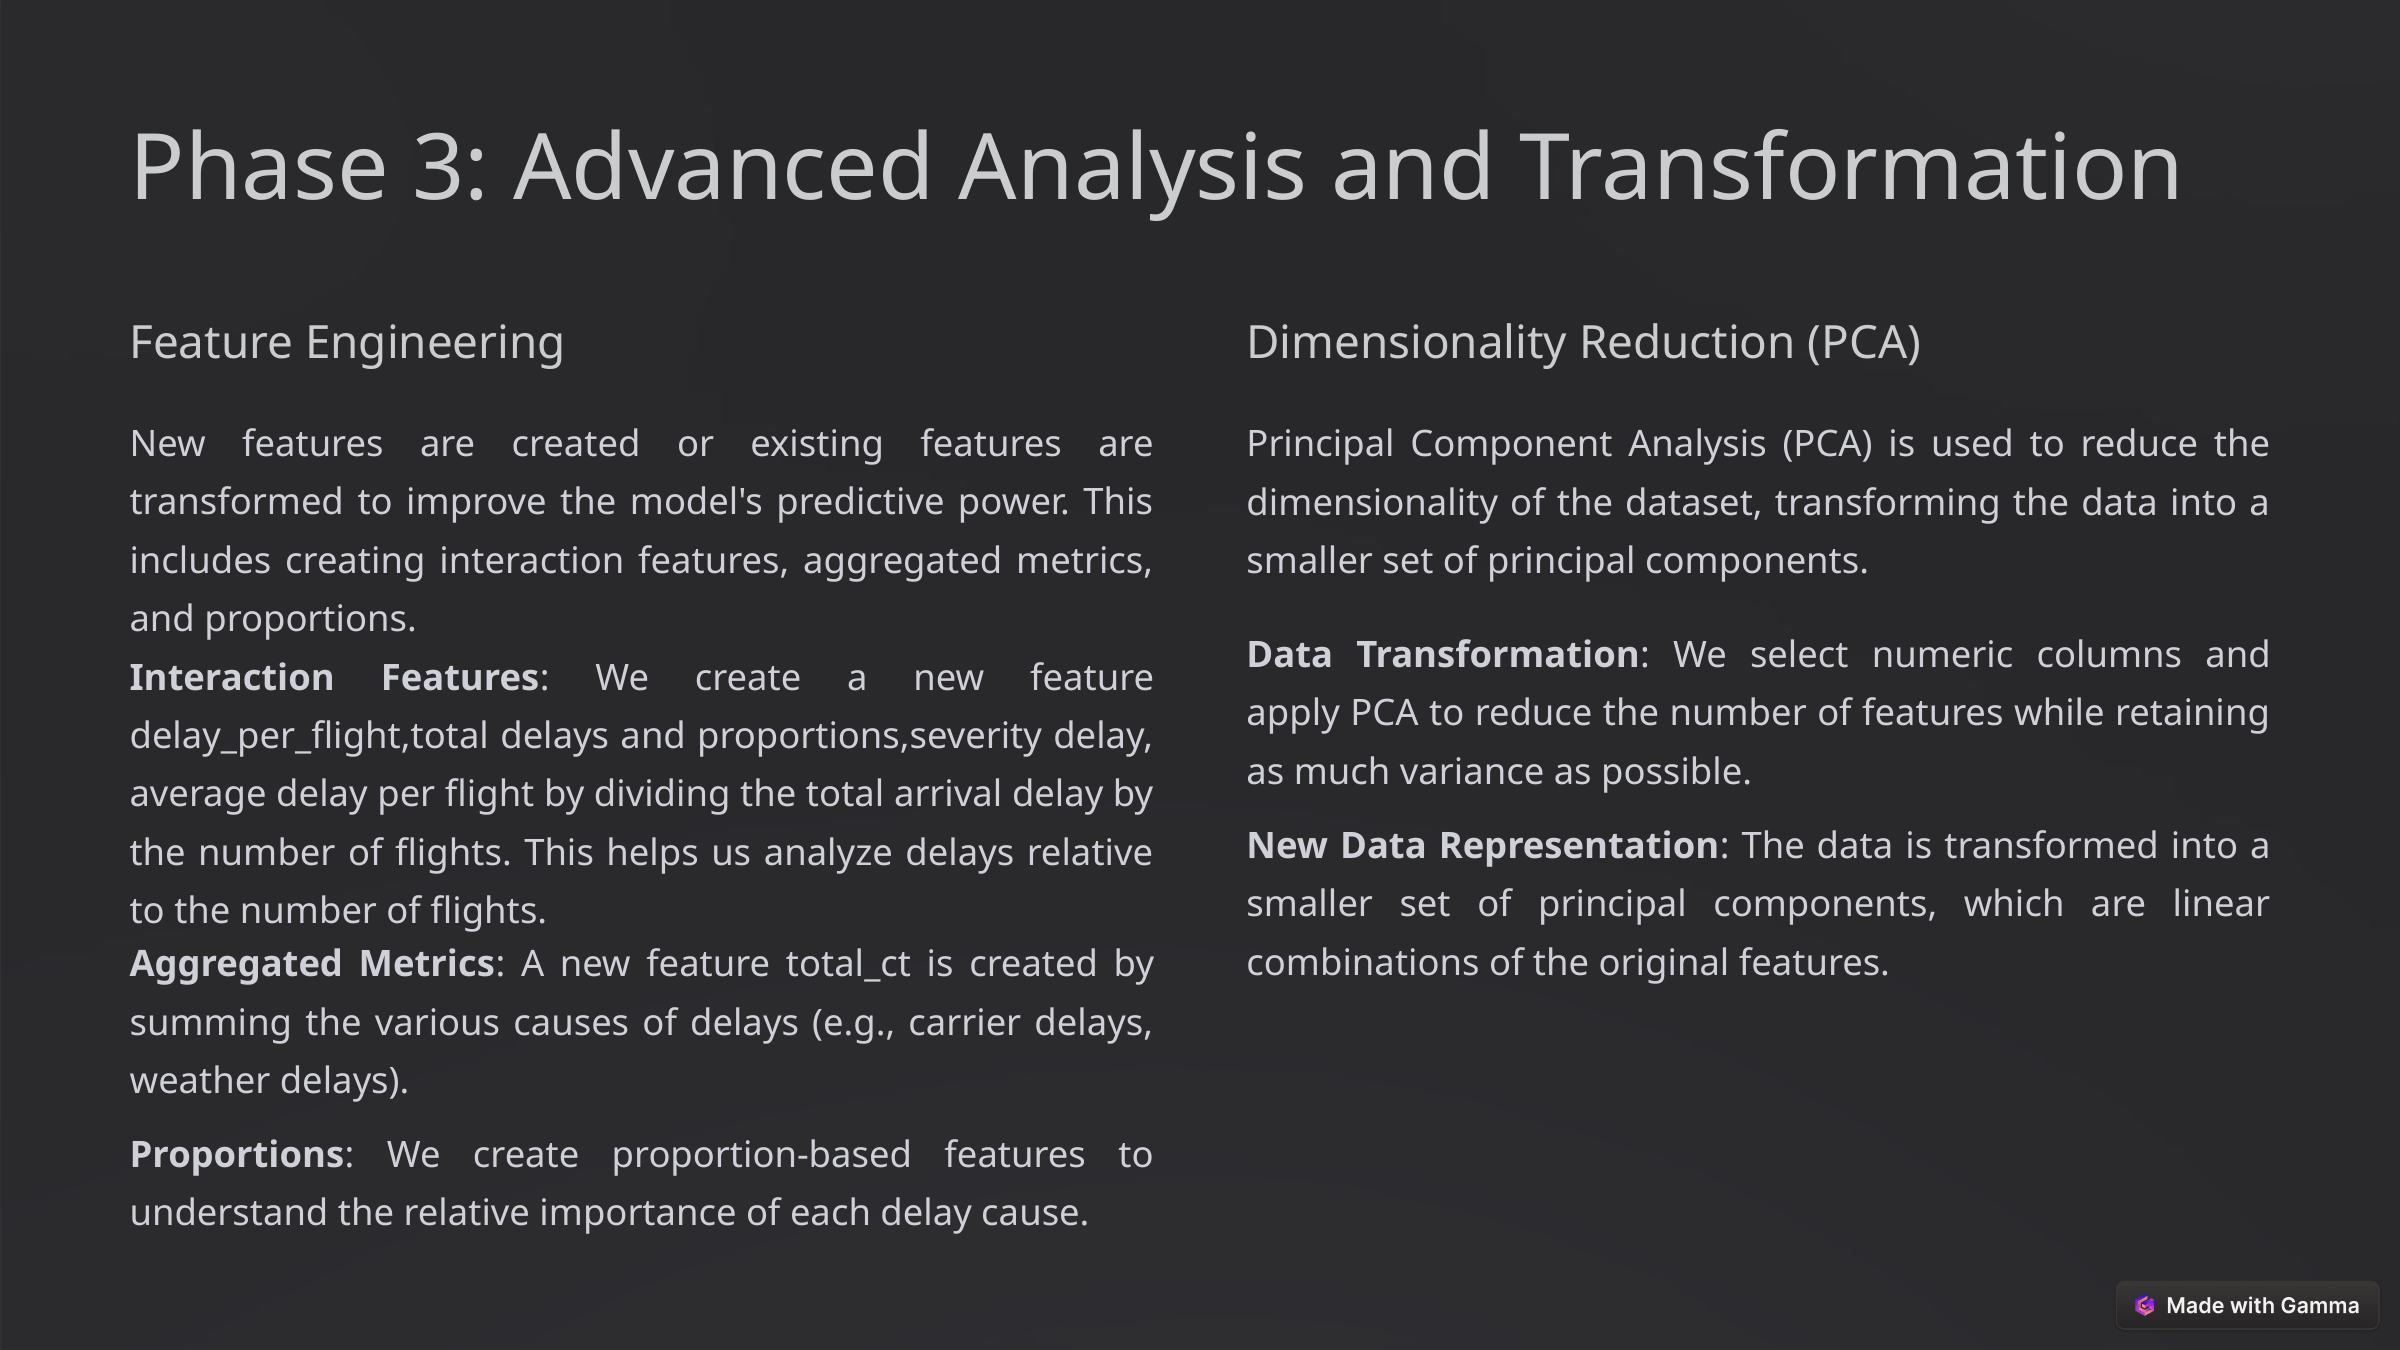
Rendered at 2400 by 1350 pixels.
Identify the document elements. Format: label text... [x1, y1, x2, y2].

text_box Feature Engineering [129, 310, 593, 369]
text_box Proportions: We create proportion-based features to understand the relative importance of each delay cause. [129, 1116, 1155, 1235]
text_box Principal Component Analysis (PCA) is used to reduce the dimensionality of the dataset, transforming the data into a smaller set of principal components. [1246, 405, 2272, 584]
text_box New Data Representation: The data is transformed into a smaller set of principal components, which are linear combinations of the original features. [1246, 807, 2272, 985]
text_box Dimensionality Reduction (PCA) [1246, 310, 1953, 369]
text_box Aggregated Metrics: A new feature total_ct is created by summing the various causes of delays (e.g., carrier delays, weather delays). [129, 925, 1155, 1104]
picture [2106, 1271, 2389, 1339]
text_box Phase 3: Advanced Analysis and Transformation [129, 102, 2206, 218]
text_box Interaction Features: We create a new feature delay_per_flight,total delays and proportions,severity delay, average delay per flight by dividing the total arrival delay by the number of flights. This helps us analyze delays relative to the number of flights. [129, 639, 1155, 921]
text_box New features are created or existing features are transformed to improve the model's predictive power. This includes creating interaction features, aggregated metrics, and proportions. [129, 405, 1155, 639]
text_box Data Transformation: We select numeric columns and apply PCA to reduce the number of features while retaining as much variance as possible. [1246, 616, 2272, 795]
